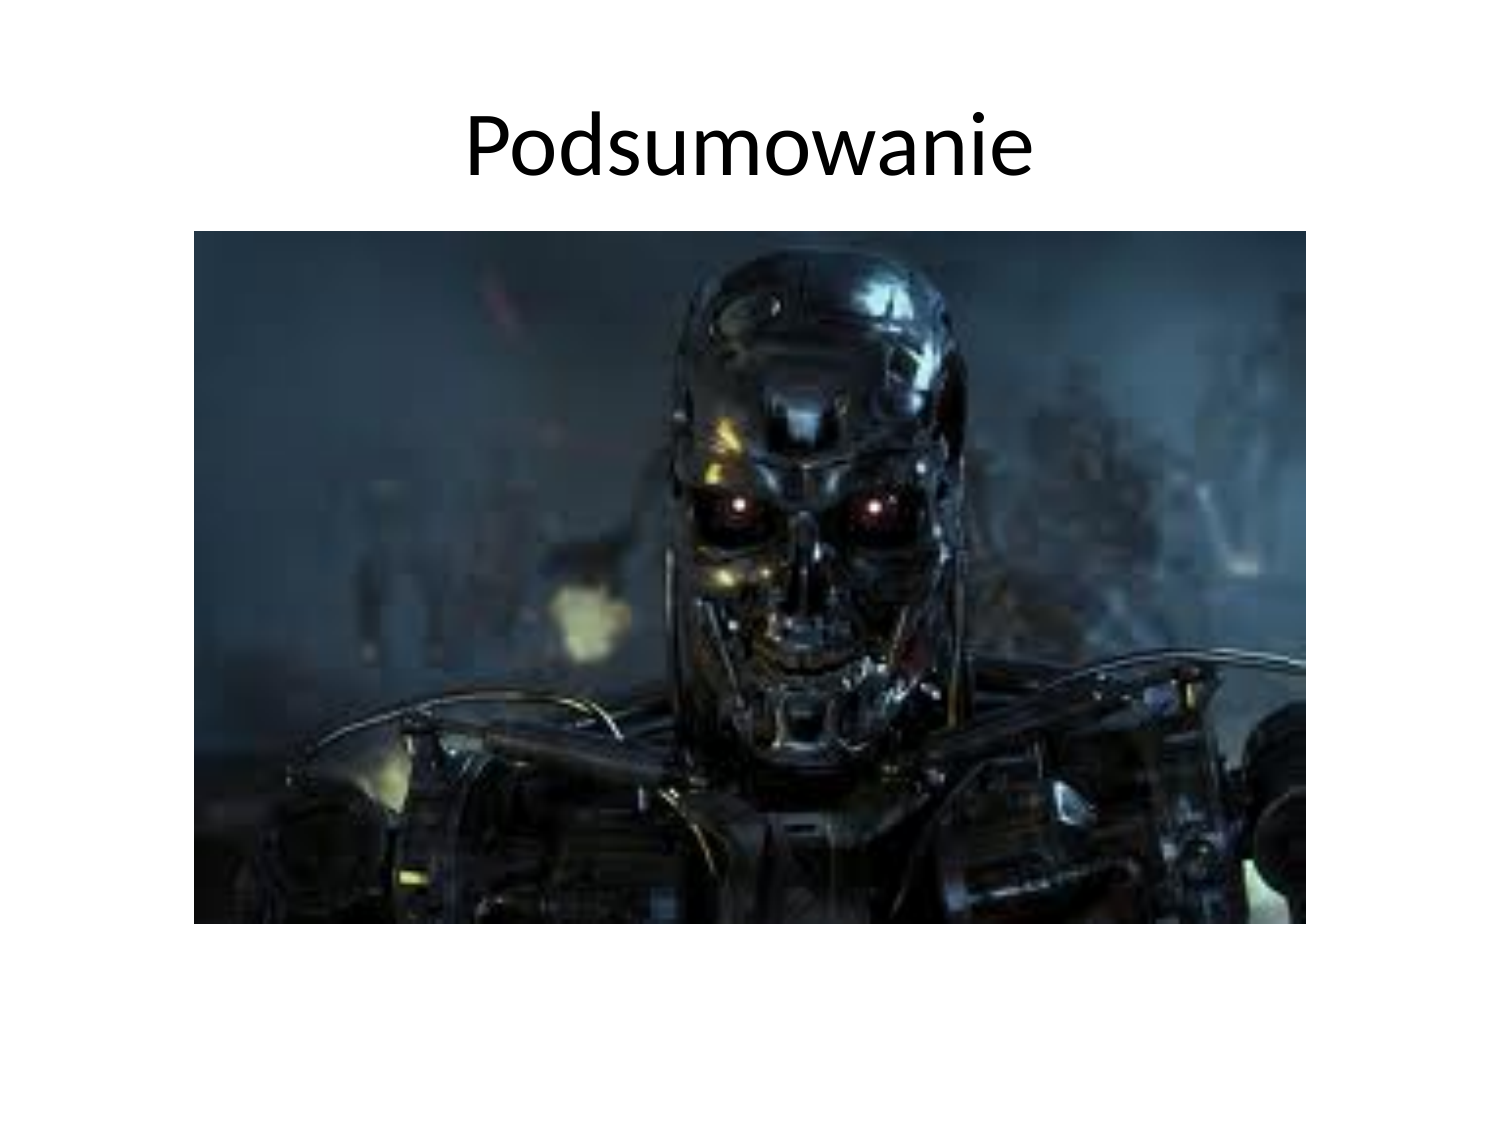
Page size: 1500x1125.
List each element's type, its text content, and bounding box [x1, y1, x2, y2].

picture [194, 231, 1306, 925]
title Podsumowanie [74, 44, 1426, 233]
